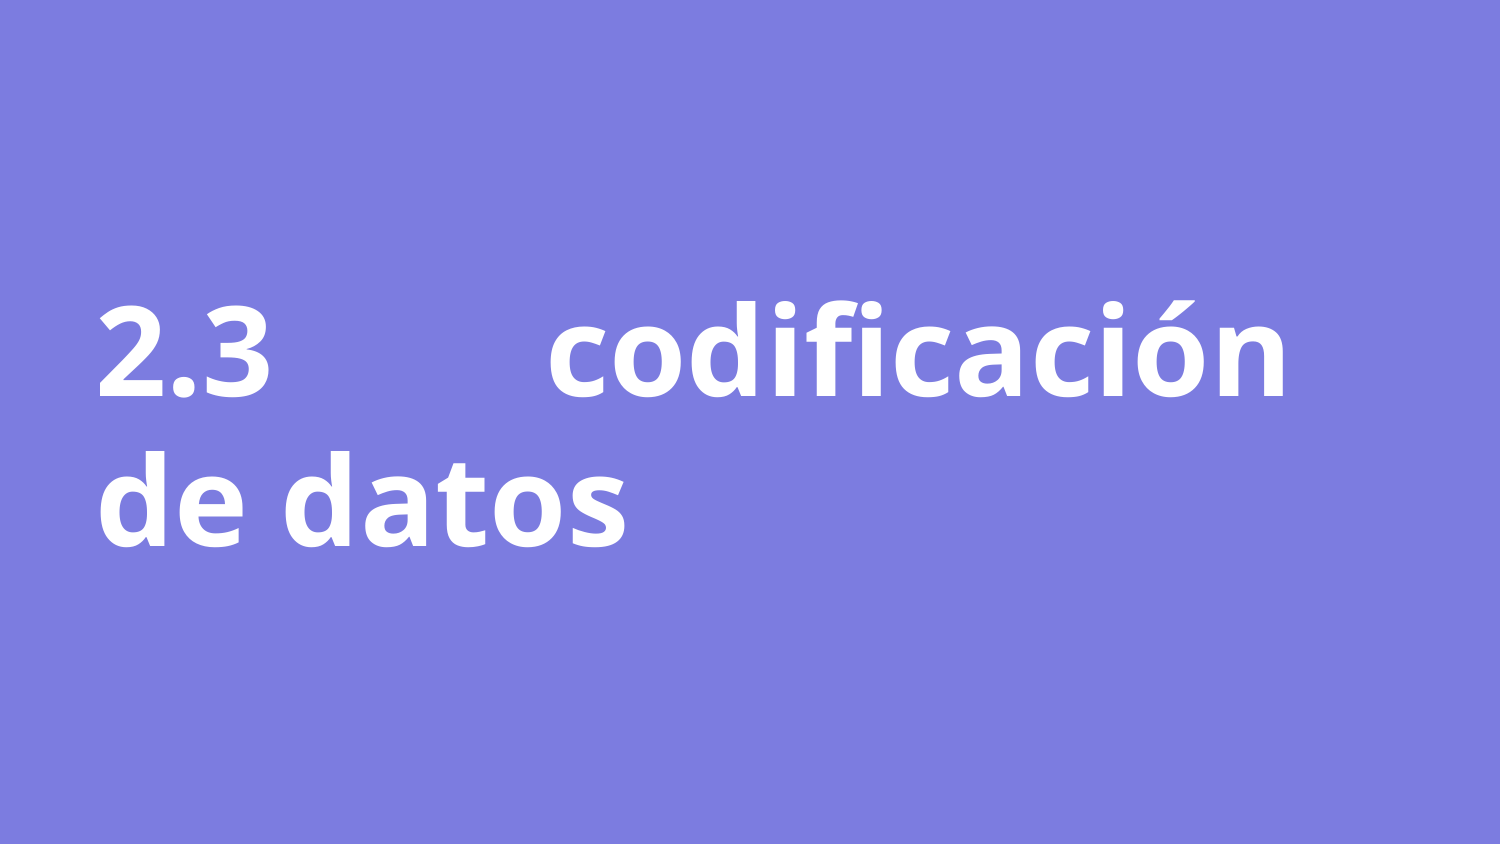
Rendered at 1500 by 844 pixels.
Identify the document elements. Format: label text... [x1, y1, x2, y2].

title 2.3 codificación de datos [80, 86, 1482, 758]
